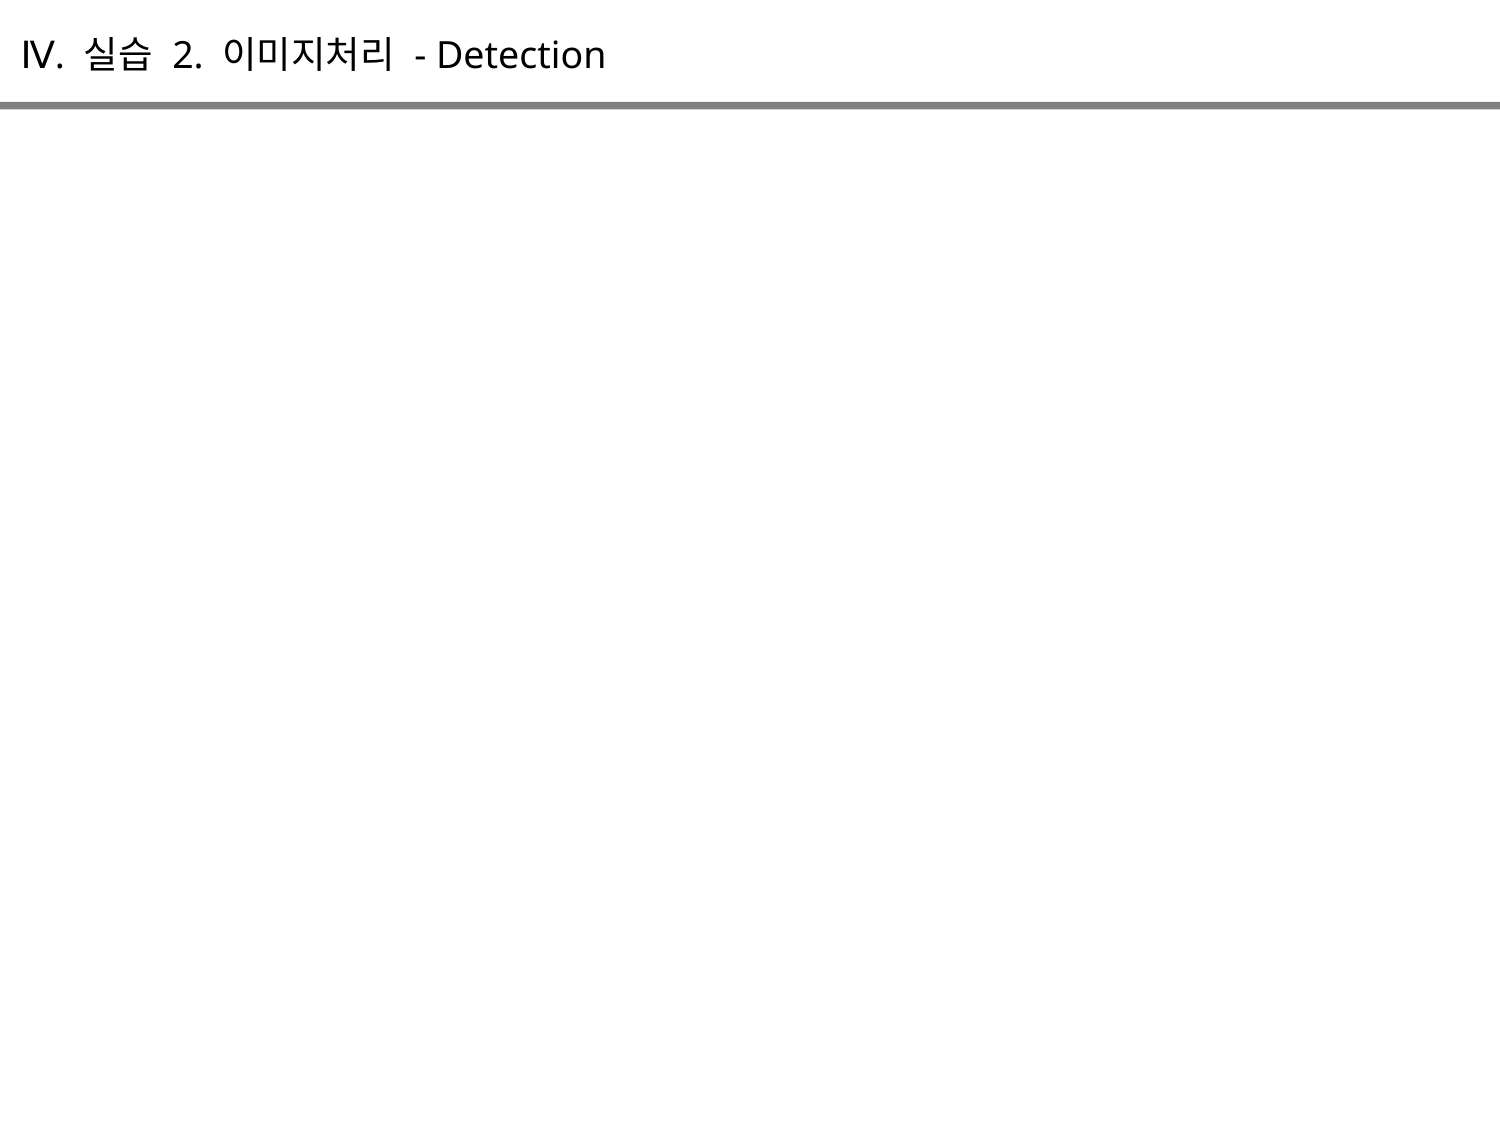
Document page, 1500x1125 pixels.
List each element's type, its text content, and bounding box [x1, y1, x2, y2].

text_box Ⅳ. 실습 2. 이미지처리 - Detection [5, 23, 845, 84]
text_box [0, 100, 1500, 111]
